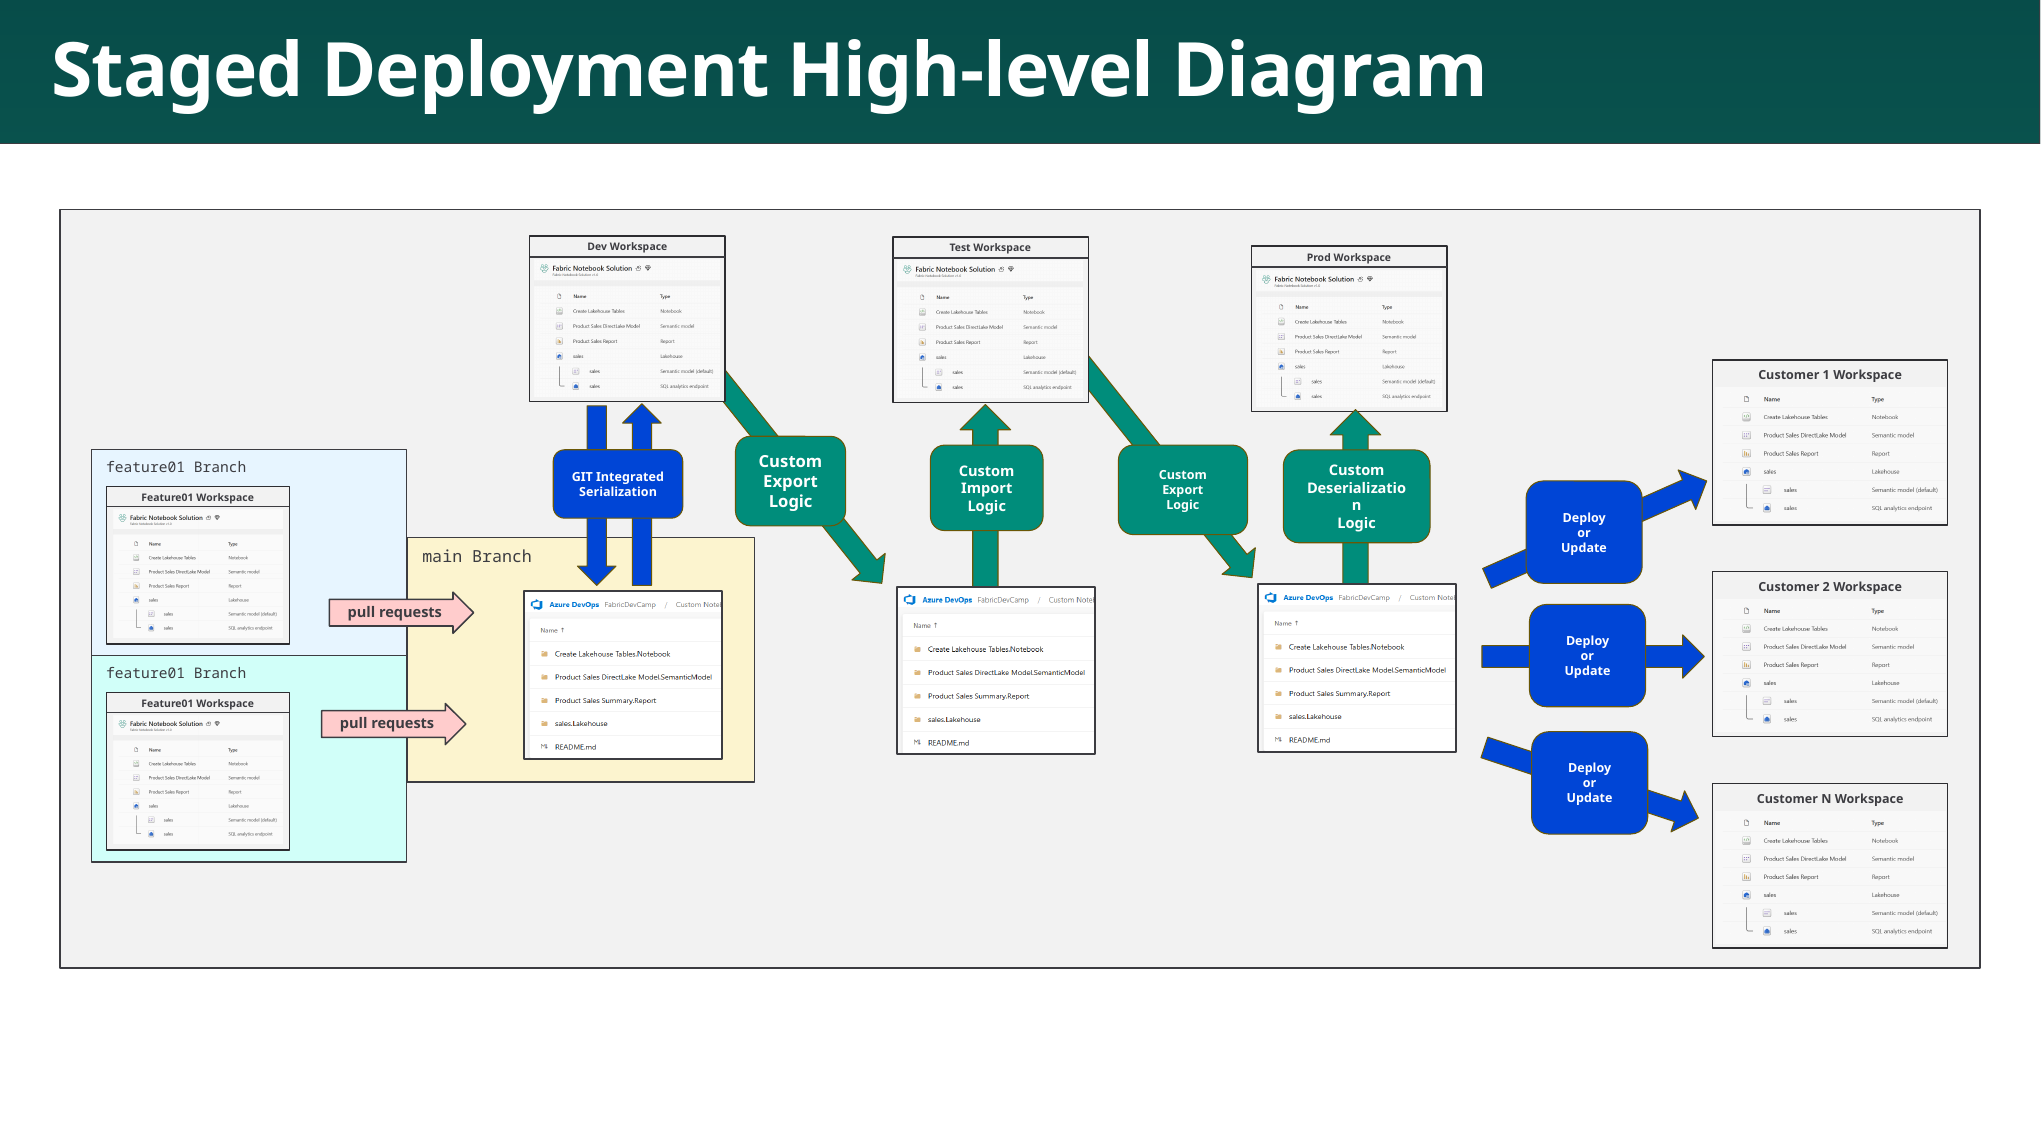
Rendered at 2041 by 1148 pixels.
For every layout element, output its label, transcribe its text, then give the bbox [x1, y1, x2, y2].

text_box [1478, 731, 1705, 835]
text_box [735, 296, 846, 619]
picture [1258, 585, 1456, 752]
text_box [1251, 245, 1448, 412]
text_box pull requests [407, 591, 475, 635]
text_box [529, 235, 726, 402]
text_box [1712, 359, 1948, 526]
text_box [930, 404, 1044, 587]
title Staged Deployment High-level Diagram [51, 31, 1988, 113]
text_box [1476, 480, 1718, 584]
text_box [59, 209, 1981, 969]
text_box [552, 403, 684, 586]
text_box pull requests [407, 702, 467, 746]
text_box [1712, 571, 1948, 737]
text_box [1712, 783, 1948, 949]
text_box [1118, 290, 1248, 614]
picture [524, 591, 721, 758]
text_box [91, 449, 407, 655]
text_box main Branch [407, 537, 755, 783]
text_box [892, 236, 1089, 403]
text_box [1481, 604, 1705, 707]
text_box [91, 655, 407, 863]
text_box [1283, 409, 1431, 585]
picture [897, 587, 1094, 754]
